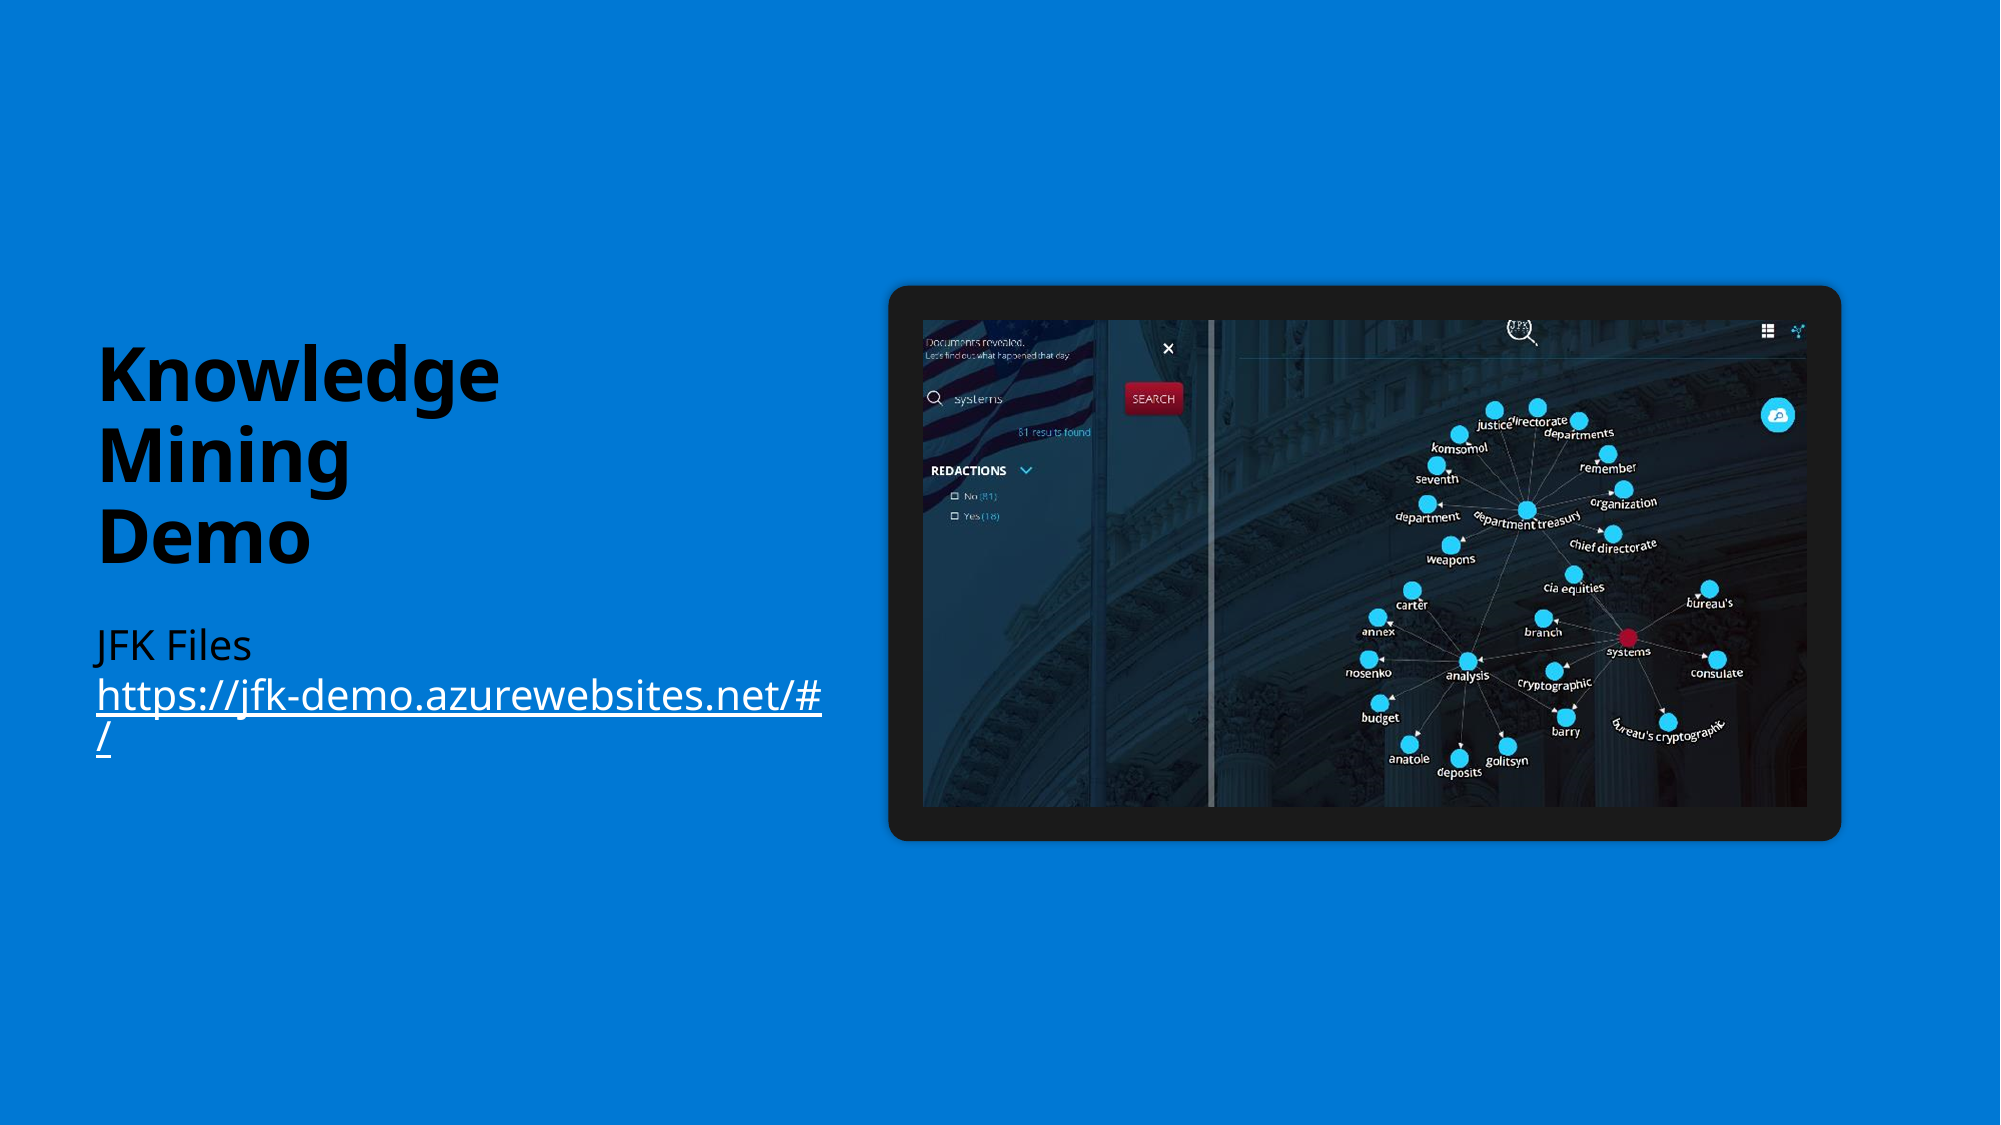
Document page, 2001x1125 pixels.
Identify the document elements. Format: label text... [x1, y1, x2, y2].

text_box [888, 285, 1842, 842]
list JFK Files https://jfk-demo.azurewebsites.net/#/ [96, 618, 836, 821]
title Knowledge Mining Demo [96, 415, 734, 580]
